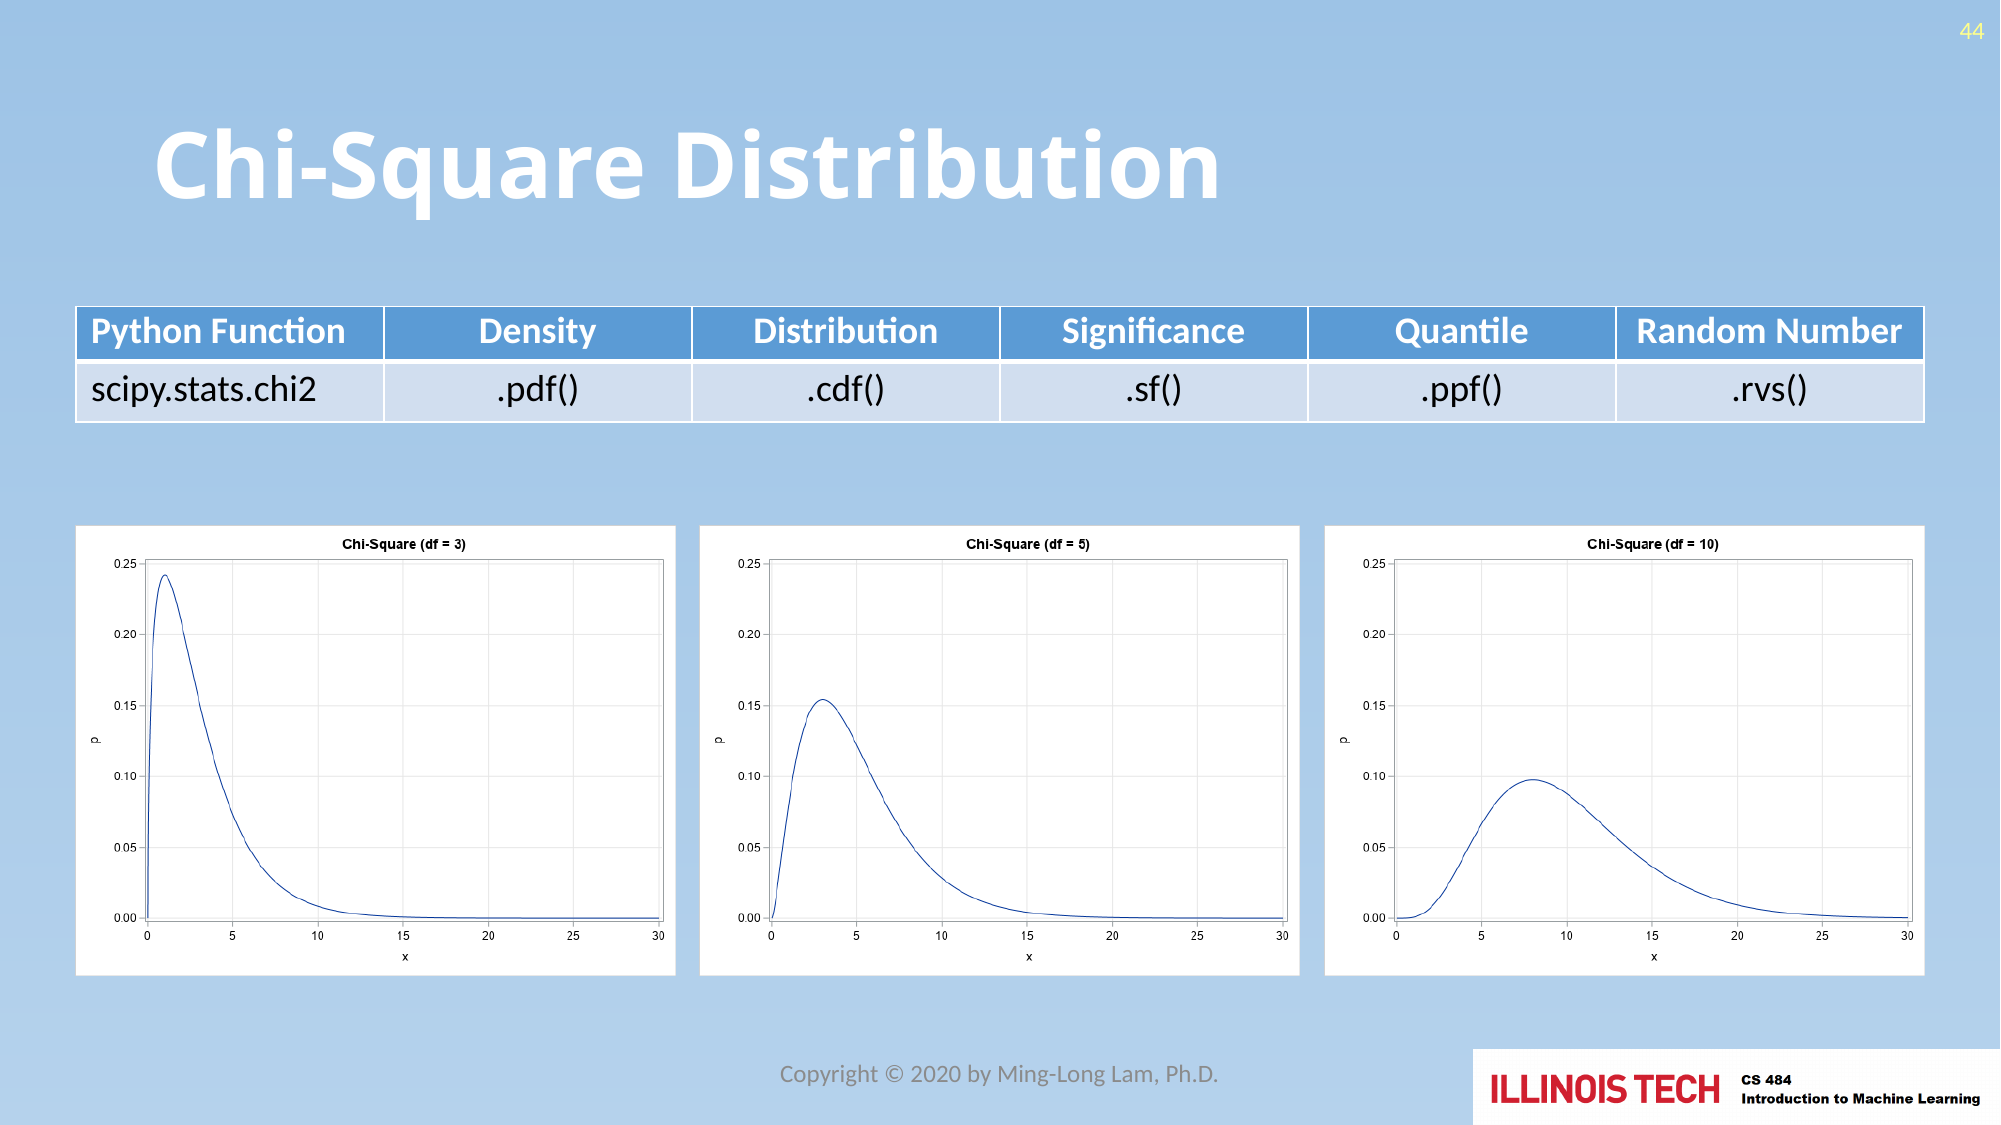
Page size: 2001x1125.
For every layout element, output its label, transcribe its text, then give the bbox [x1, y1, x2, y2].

slide_number 44 [1550, 0, 2000, 60]
picture [1473, 1049, 2000, 1125]
table_cell scipy.stats.chi2 [77, 364, 383, 421]
table_cell .pdf() [385, 364, 691, 421]
table_cell .ppf() [1309, 364, 1615, 421]
table_header Significance [1001, 307, 1307, 359]
table_header Python Function [77, 307, 383, 359]
footer Copyright © 2020 by Ming-Long Lam, Ph.D. [662, 1042, 1338, 1103]
table_cell .sf() [1001, 364, 1307, 421]
table_header Random Number [1617, 307, 1923, 359]
table_header Quantile [1309, 307, 1615, 359]
table_cell .rvs() [1617, 364, 1923, 421]
picture [1323, 525, 1925, 976]
title Chi-Square Distribution [137, 59, 1863, 278]
table_cell .cdf() [693, 364, 999, 421]
picture [75, 525, 676, 976]
table_header Density [385, 307, 691, 359]
table_header Distribution [693, 307, 999, 359]
picture [699, 525, 1300, 976]
